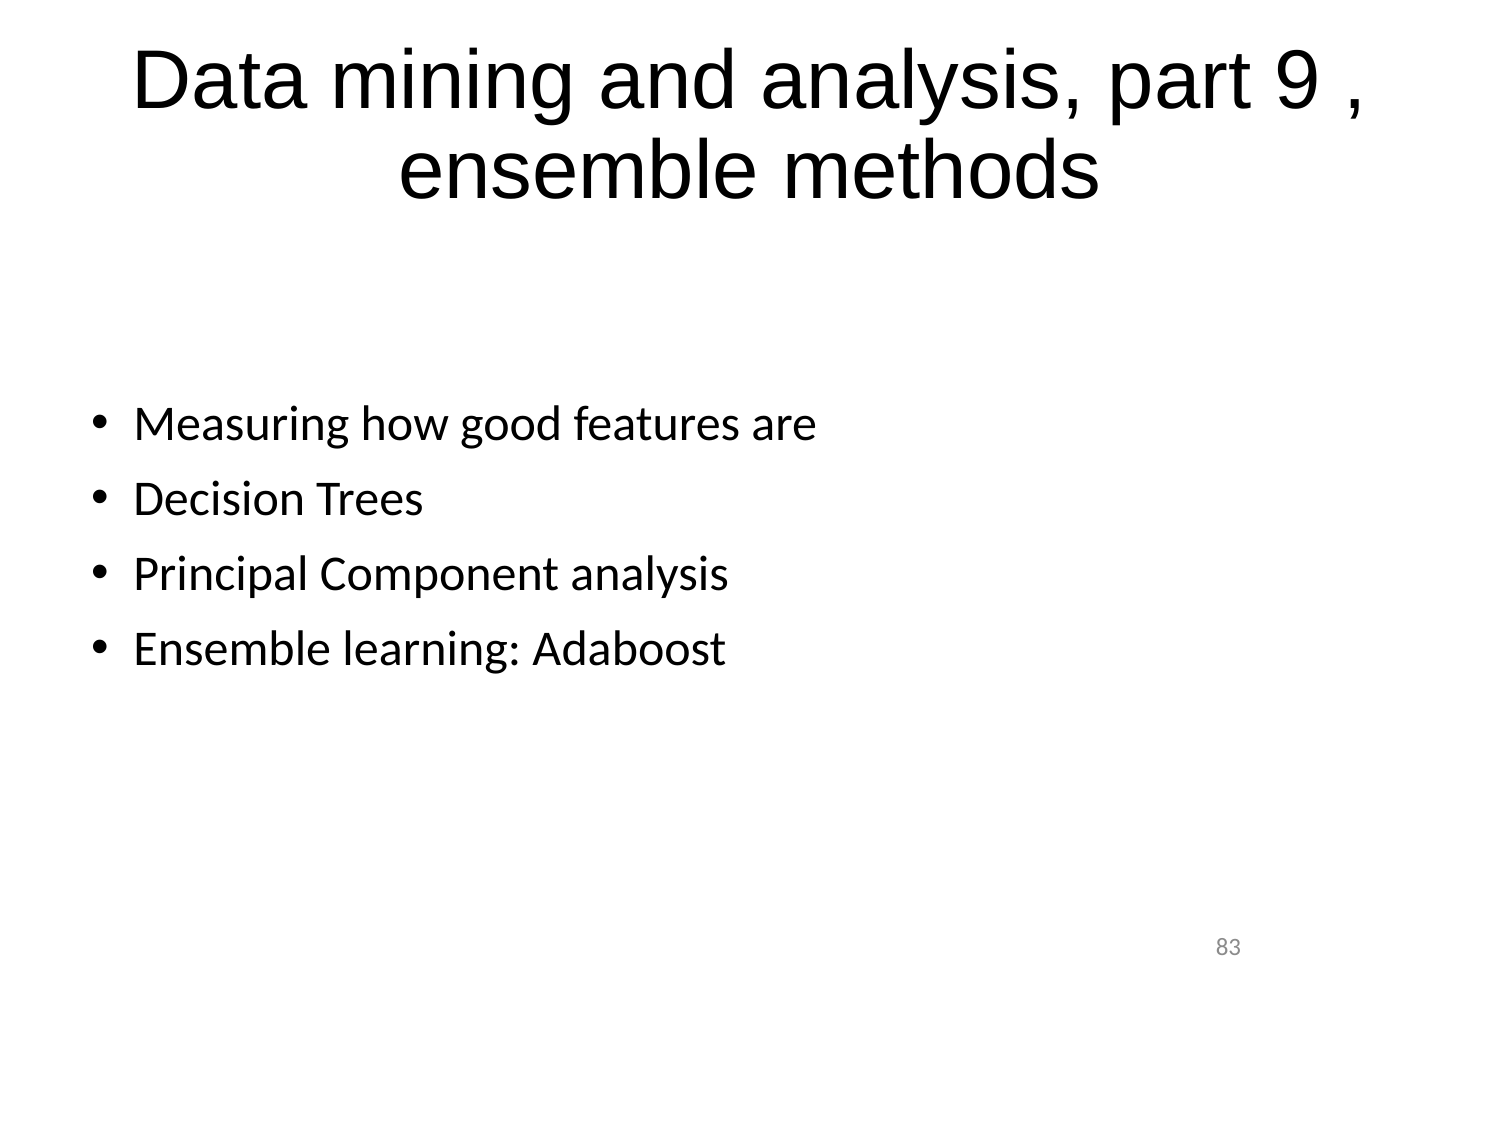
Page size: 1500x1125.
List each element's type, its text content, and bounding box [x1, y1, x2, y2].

list Measuring how good features are Decision Trees Principal Component analysis Ensemble learning: Adaboost [76, 390, 1444, 946]
slide_number 83 [993, 922, 1257, 968]
title Data mining and analysis, part 9 , ensemble methods [54, 73, 1446, 180]
